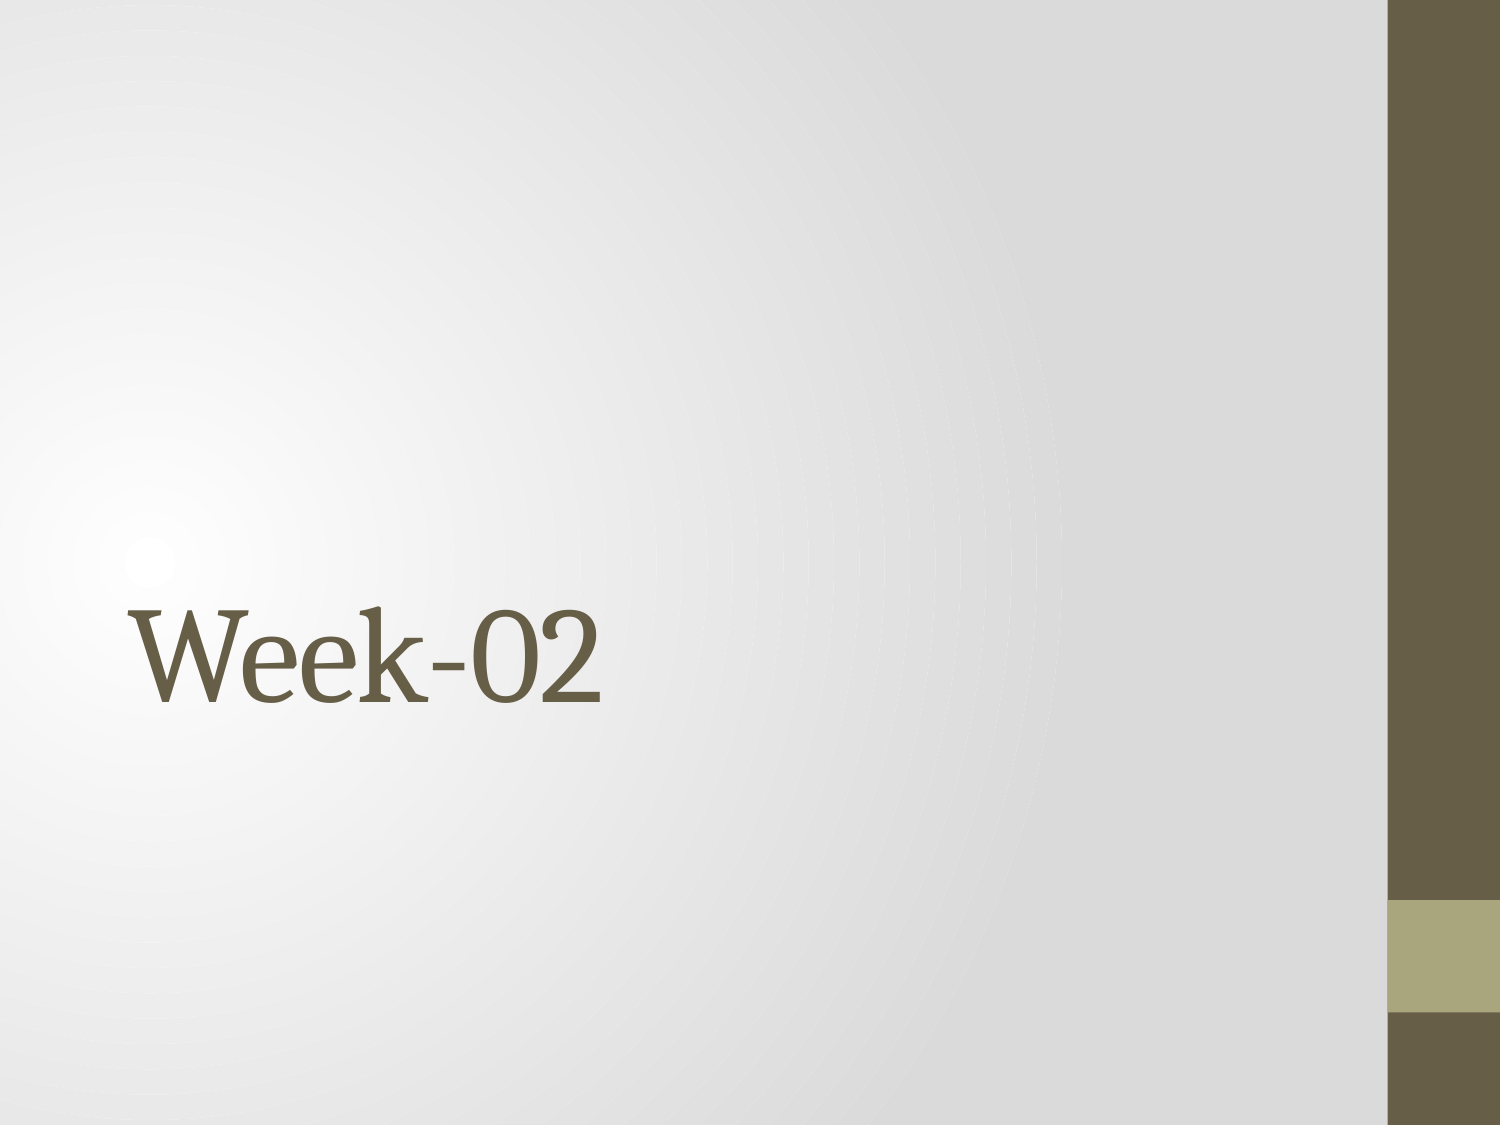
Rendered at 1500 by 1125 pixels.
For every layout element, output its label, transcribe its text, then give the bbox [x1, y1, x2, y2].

title Week-02 [112, 312, 1350, 738]
